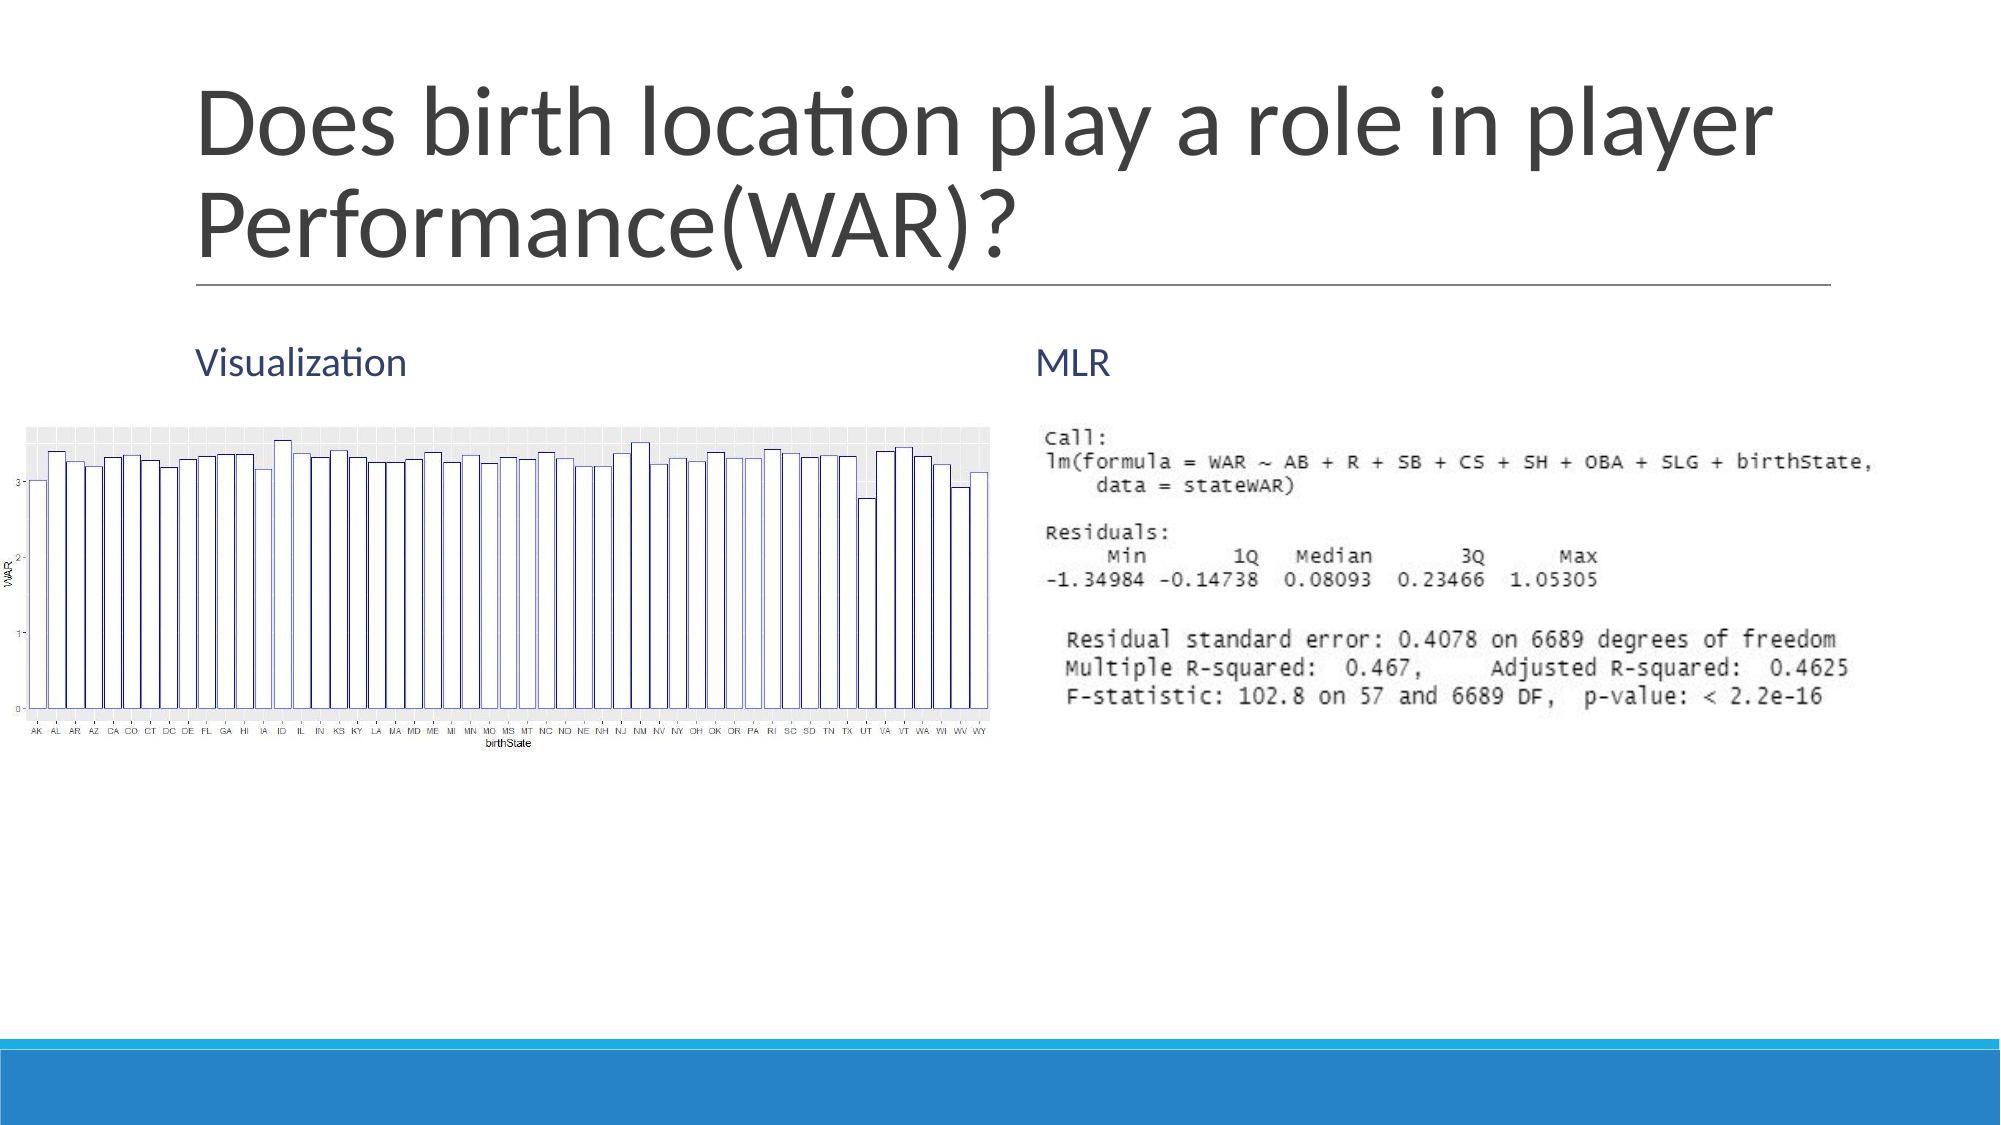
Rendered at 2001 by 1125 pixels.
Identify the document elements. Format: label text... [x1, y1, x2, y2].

list MLR [1020, 302, 1830, 424]
picture [1038, 423, 1925, 729]
picture [0, 423, 991, 753]
title Does birth location play a role in player Performance(WAR)? [180, 47, 1830, 285]
list Visualization [180, 302, 990, 422]
